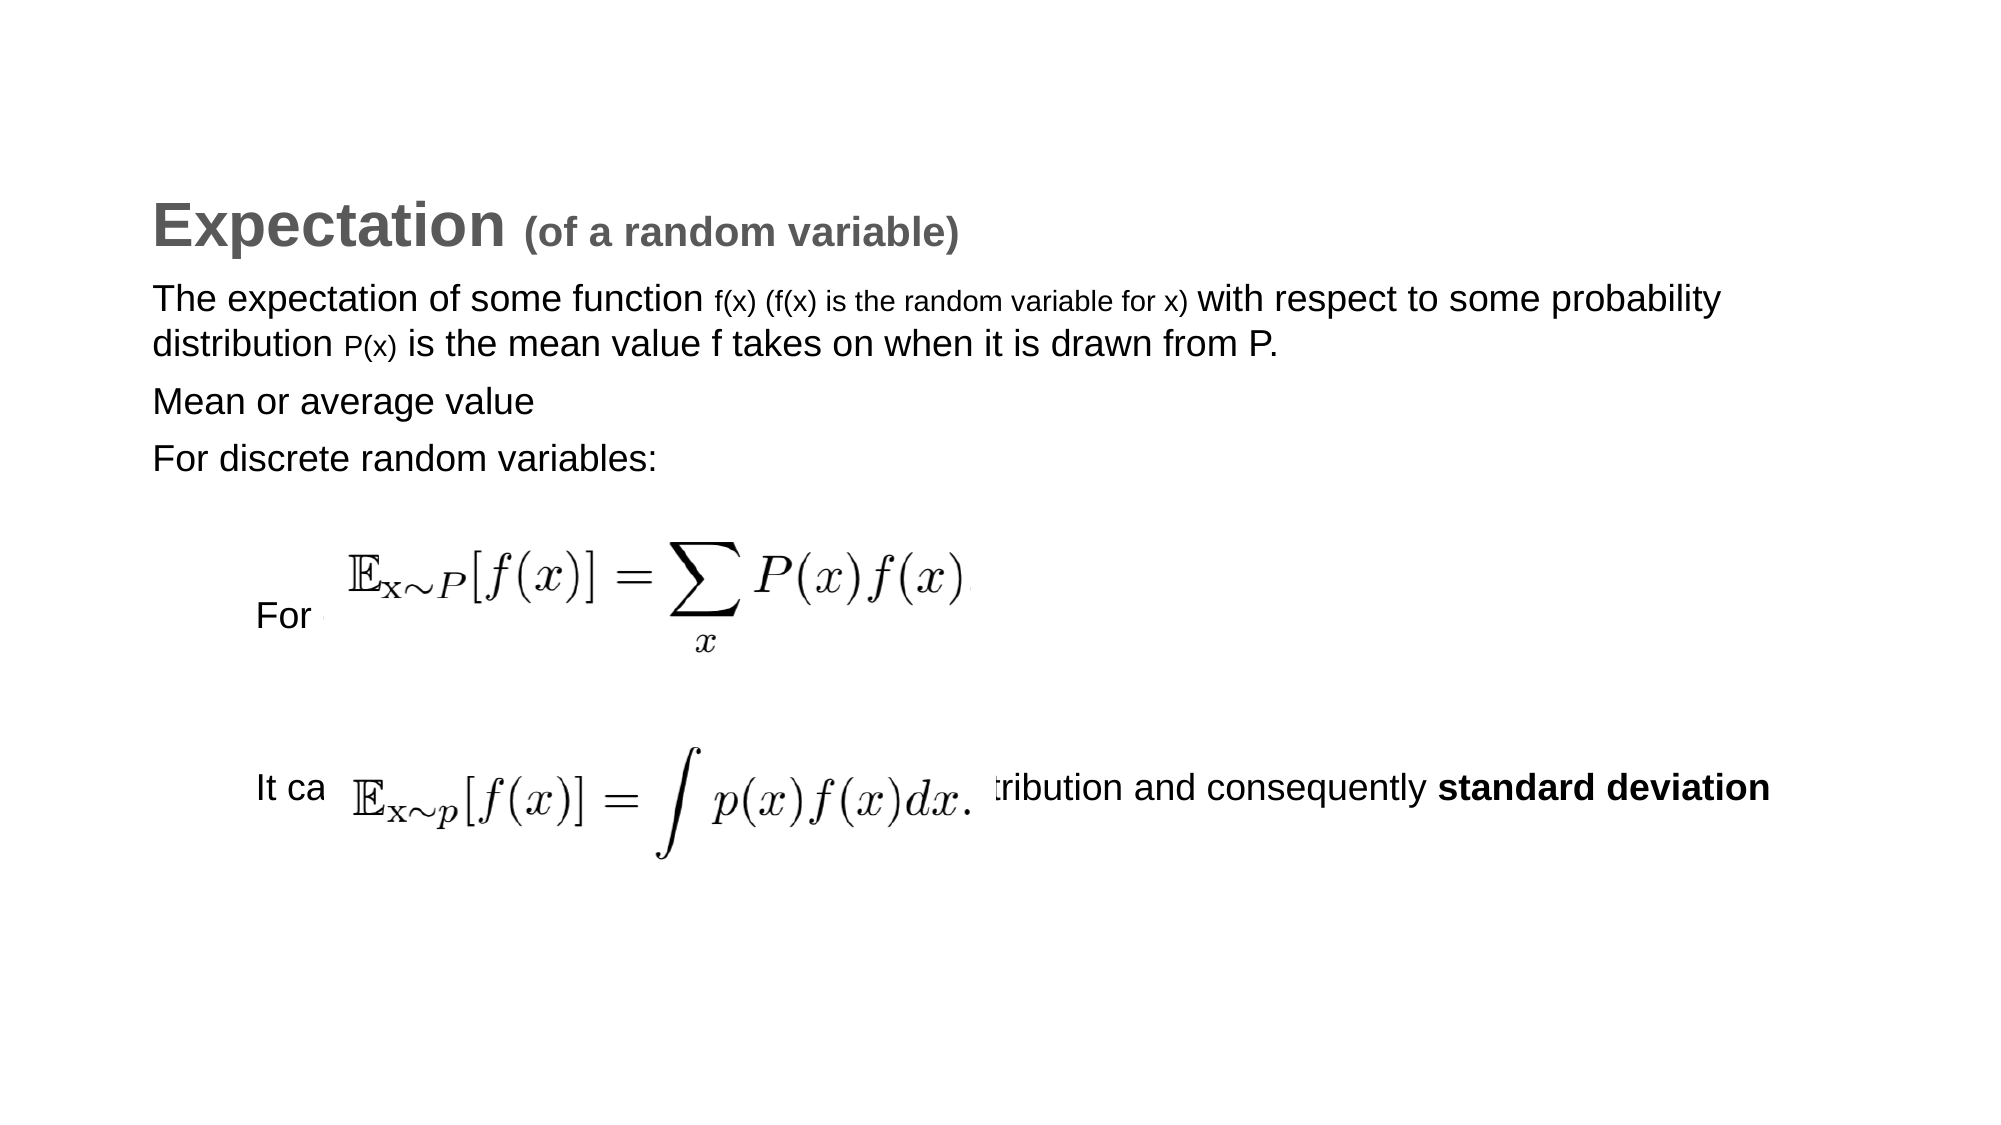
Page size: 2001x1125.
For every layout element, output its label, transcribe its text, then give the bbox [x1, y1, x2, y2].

picture [324, 515, 972, 667]
picture [323, 732, 996, 884]
title Expectation (of a random variable) [137, 106, 1863, 266]
list The expectation of some function f(x) (f(x) is the random variable for x) with respect to some probability distribution P(x) is the mean value f takes on when it is drawn from P. Mean or average value For discrete random variables: For continuous random variables: It can be used to find the variance of the distribution and consequently standard deviation [137, 266, 1863, 981]
